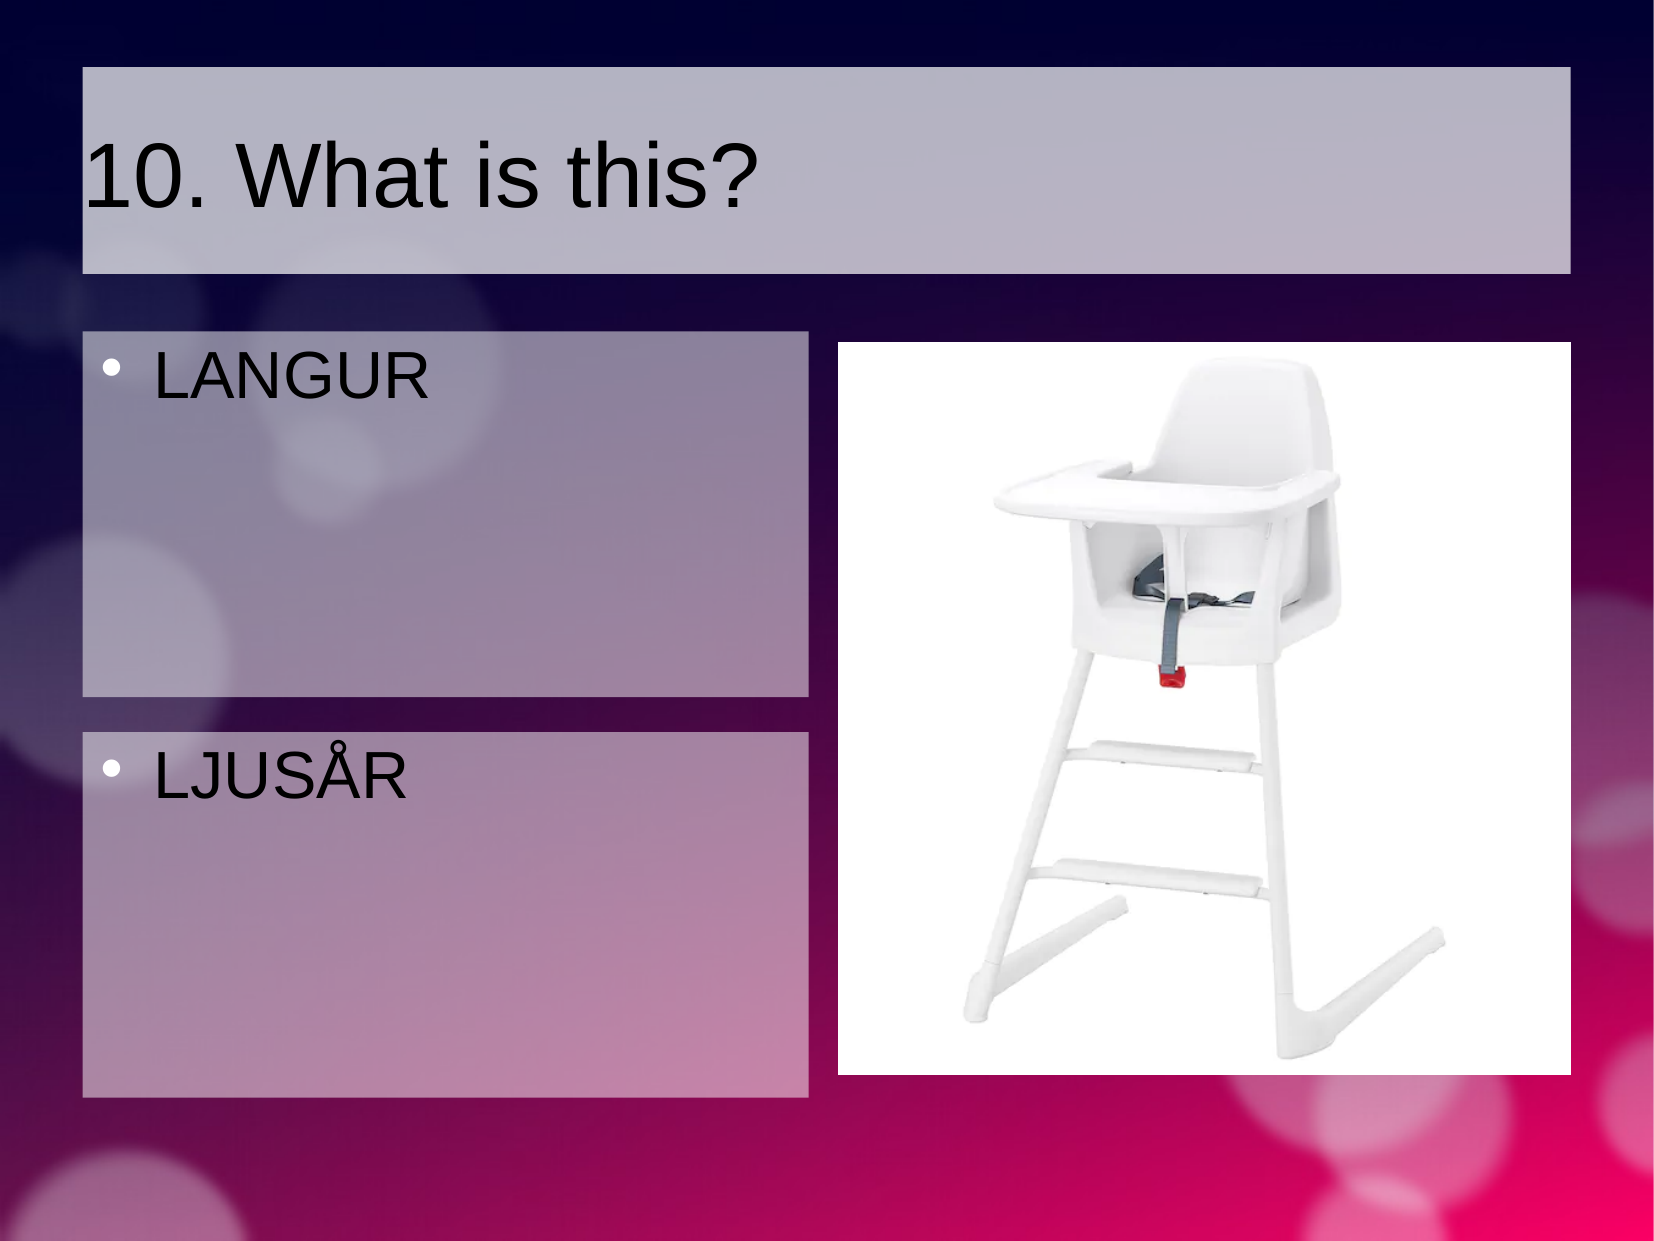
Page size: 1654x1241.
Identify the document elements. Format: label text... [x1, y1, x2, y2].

text_box LANGUR [82, 331, 809, 698]
picture [0, 0, 1654, 1241]
text_box 10. What is this? [82, 67, 1571, 274]
text_box LJUSÅR [82, 732, 809, 1098]
